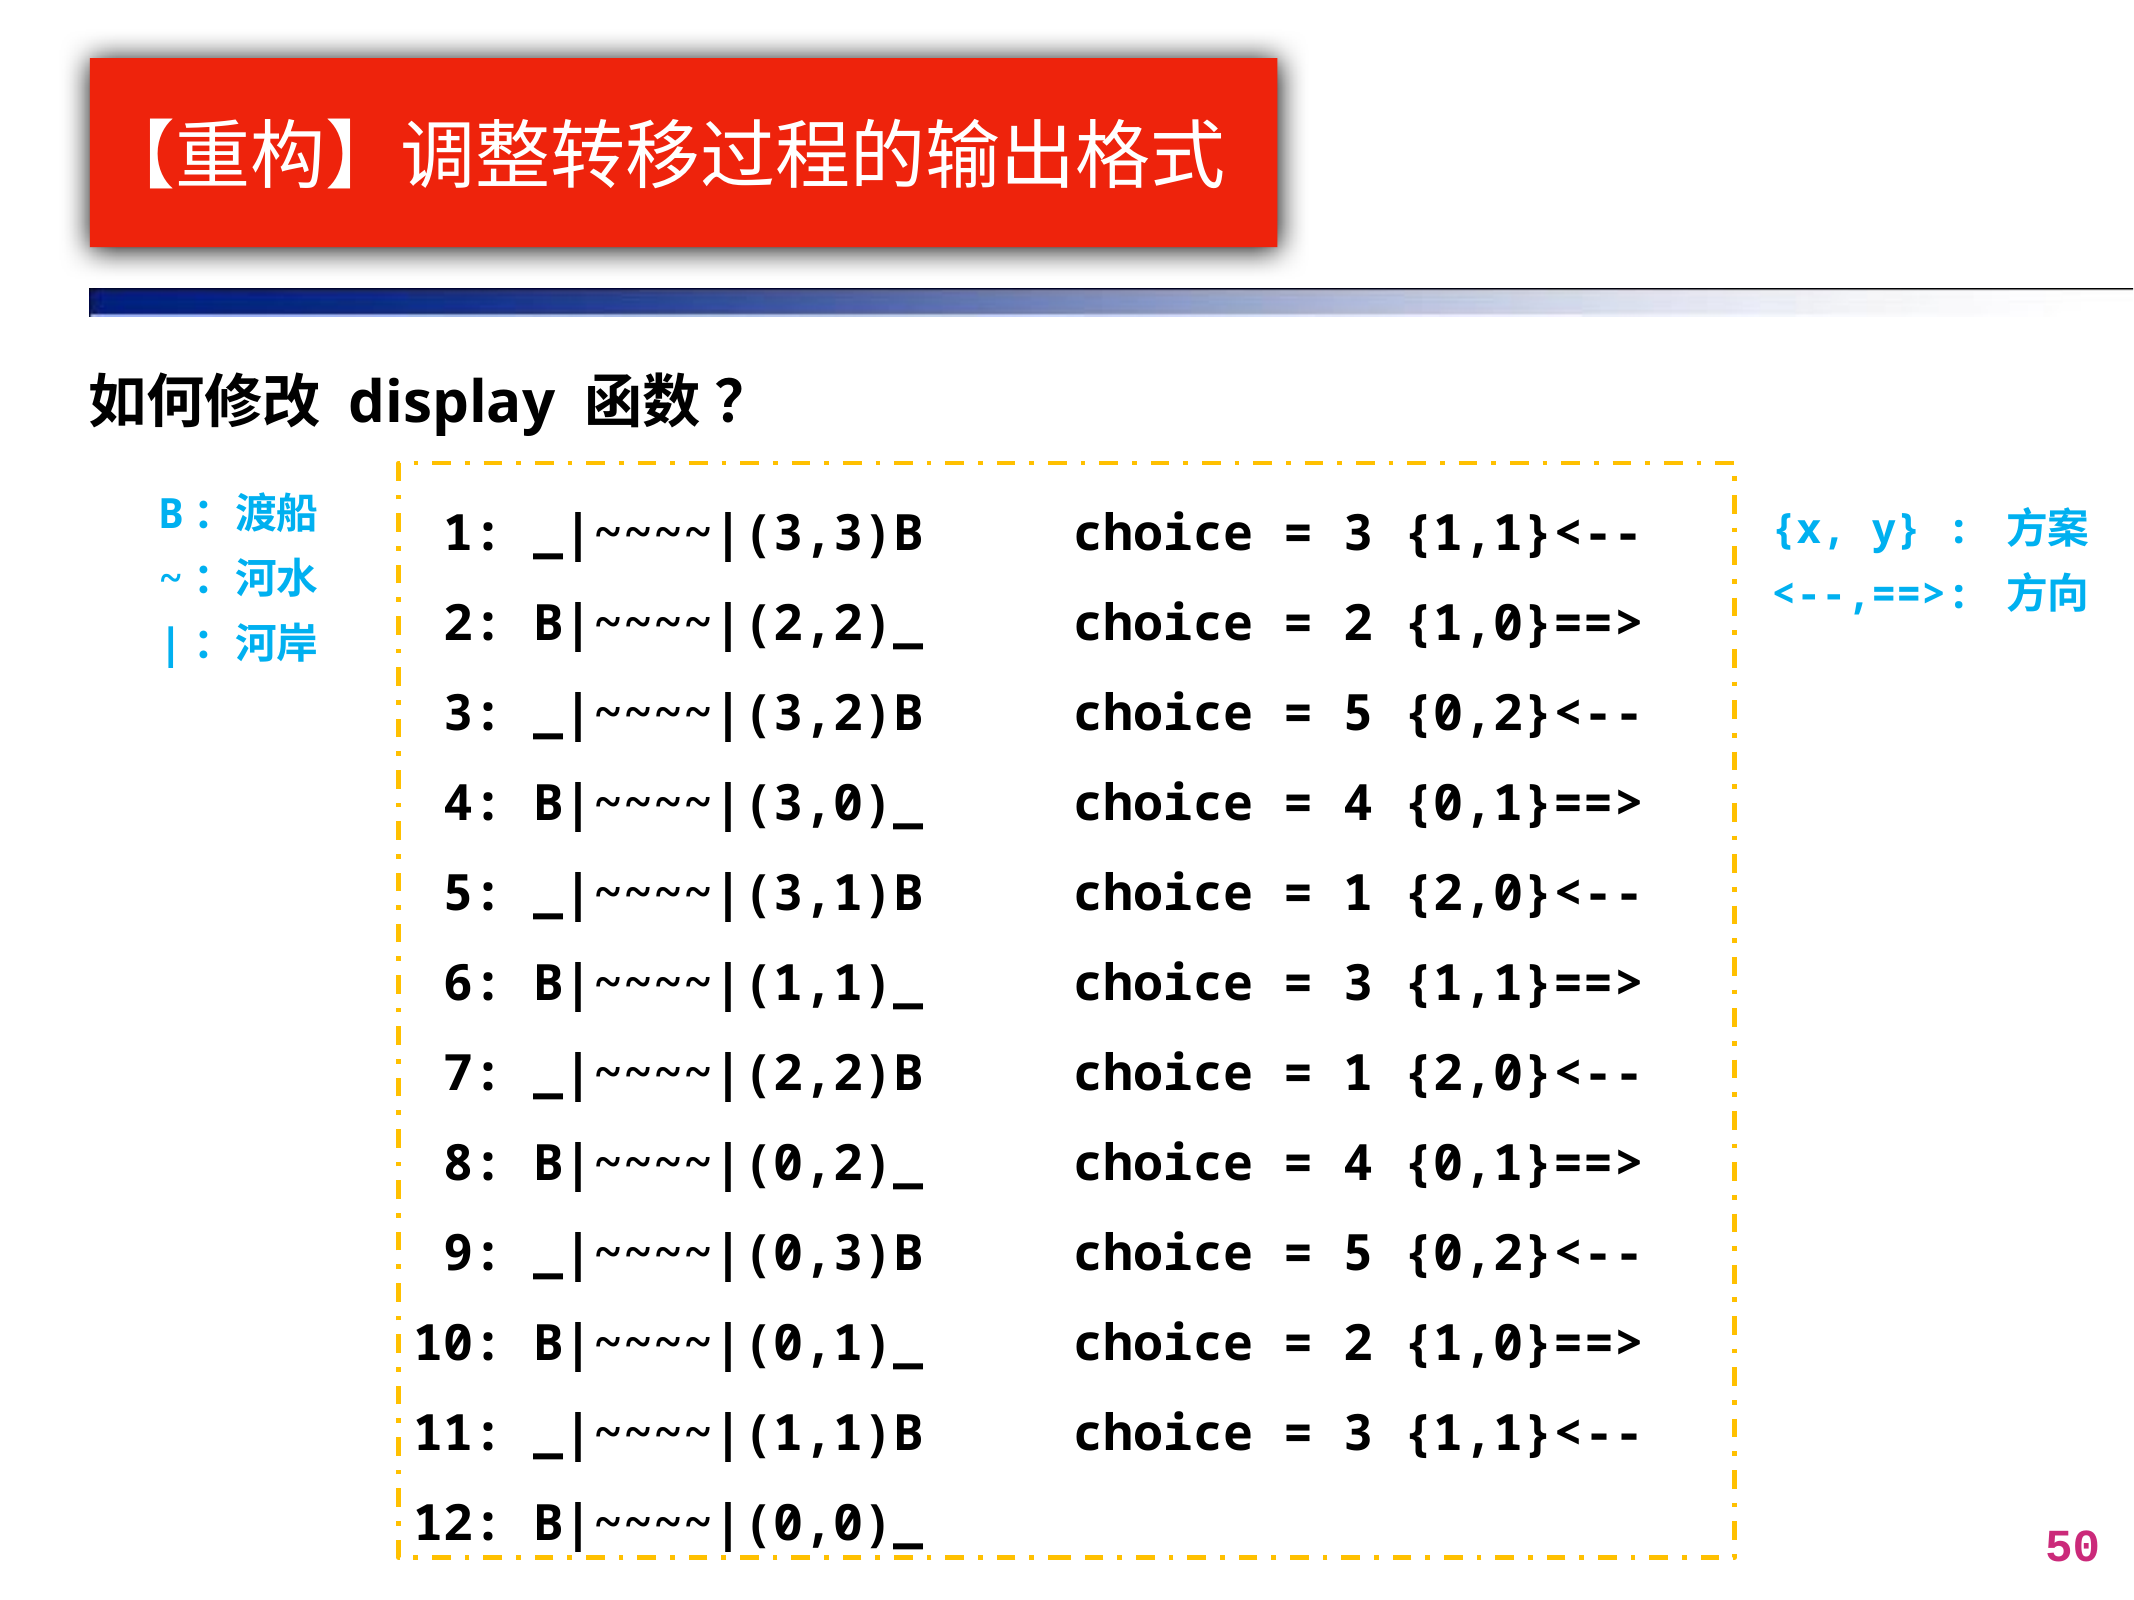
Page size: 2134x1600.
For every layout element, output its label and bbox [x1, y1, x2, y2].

text_box [150, 463, 327, 676]
text_box [80, 335, 781, 443]
text_box [1762, 478, 2099, 626]
slide_number [2031, 1504, 2112, 1582]
text_box [398, 462, 1735, 1558]
picture [89, 288, 2134, 317]
title [89, 57, 1278, 248]
